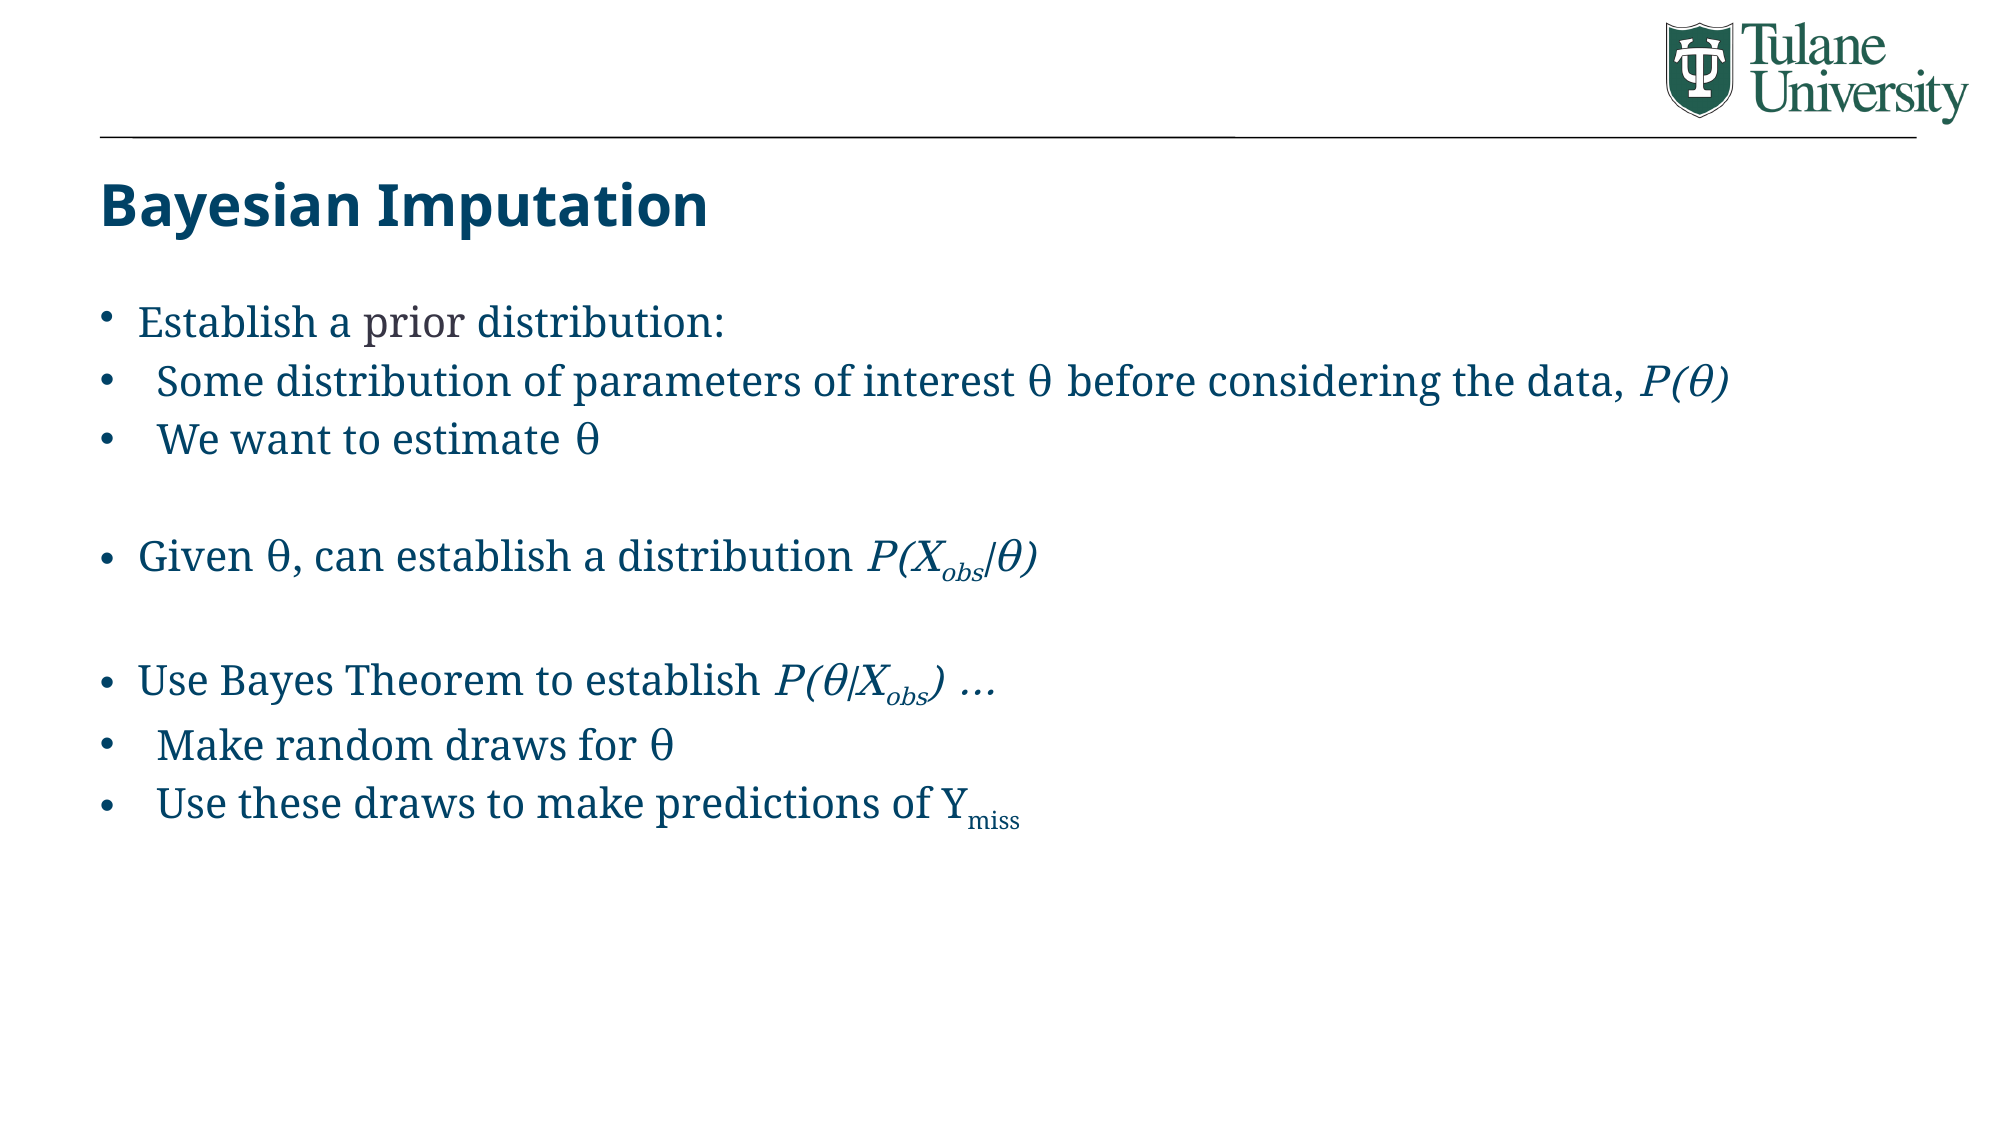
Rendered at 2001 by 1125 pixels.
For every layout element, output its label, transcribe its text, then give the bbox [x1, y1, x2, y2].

title Bayesian Imputation [99, 167, 1901, 238]
picture [1666, 22, 1969, 136]
list Establish a prior distribution: Some distribution of parameters of interest θ before considering the data, P(θ) We want to estimate θ Given θ, can establish a distribution P(Xobs|θ) Use Bayes Theorem to establish P(θ|Xobs) … Make random draws for θ Use these draws to make predictions of Ymiss [99, 295, 1897, 1006]
